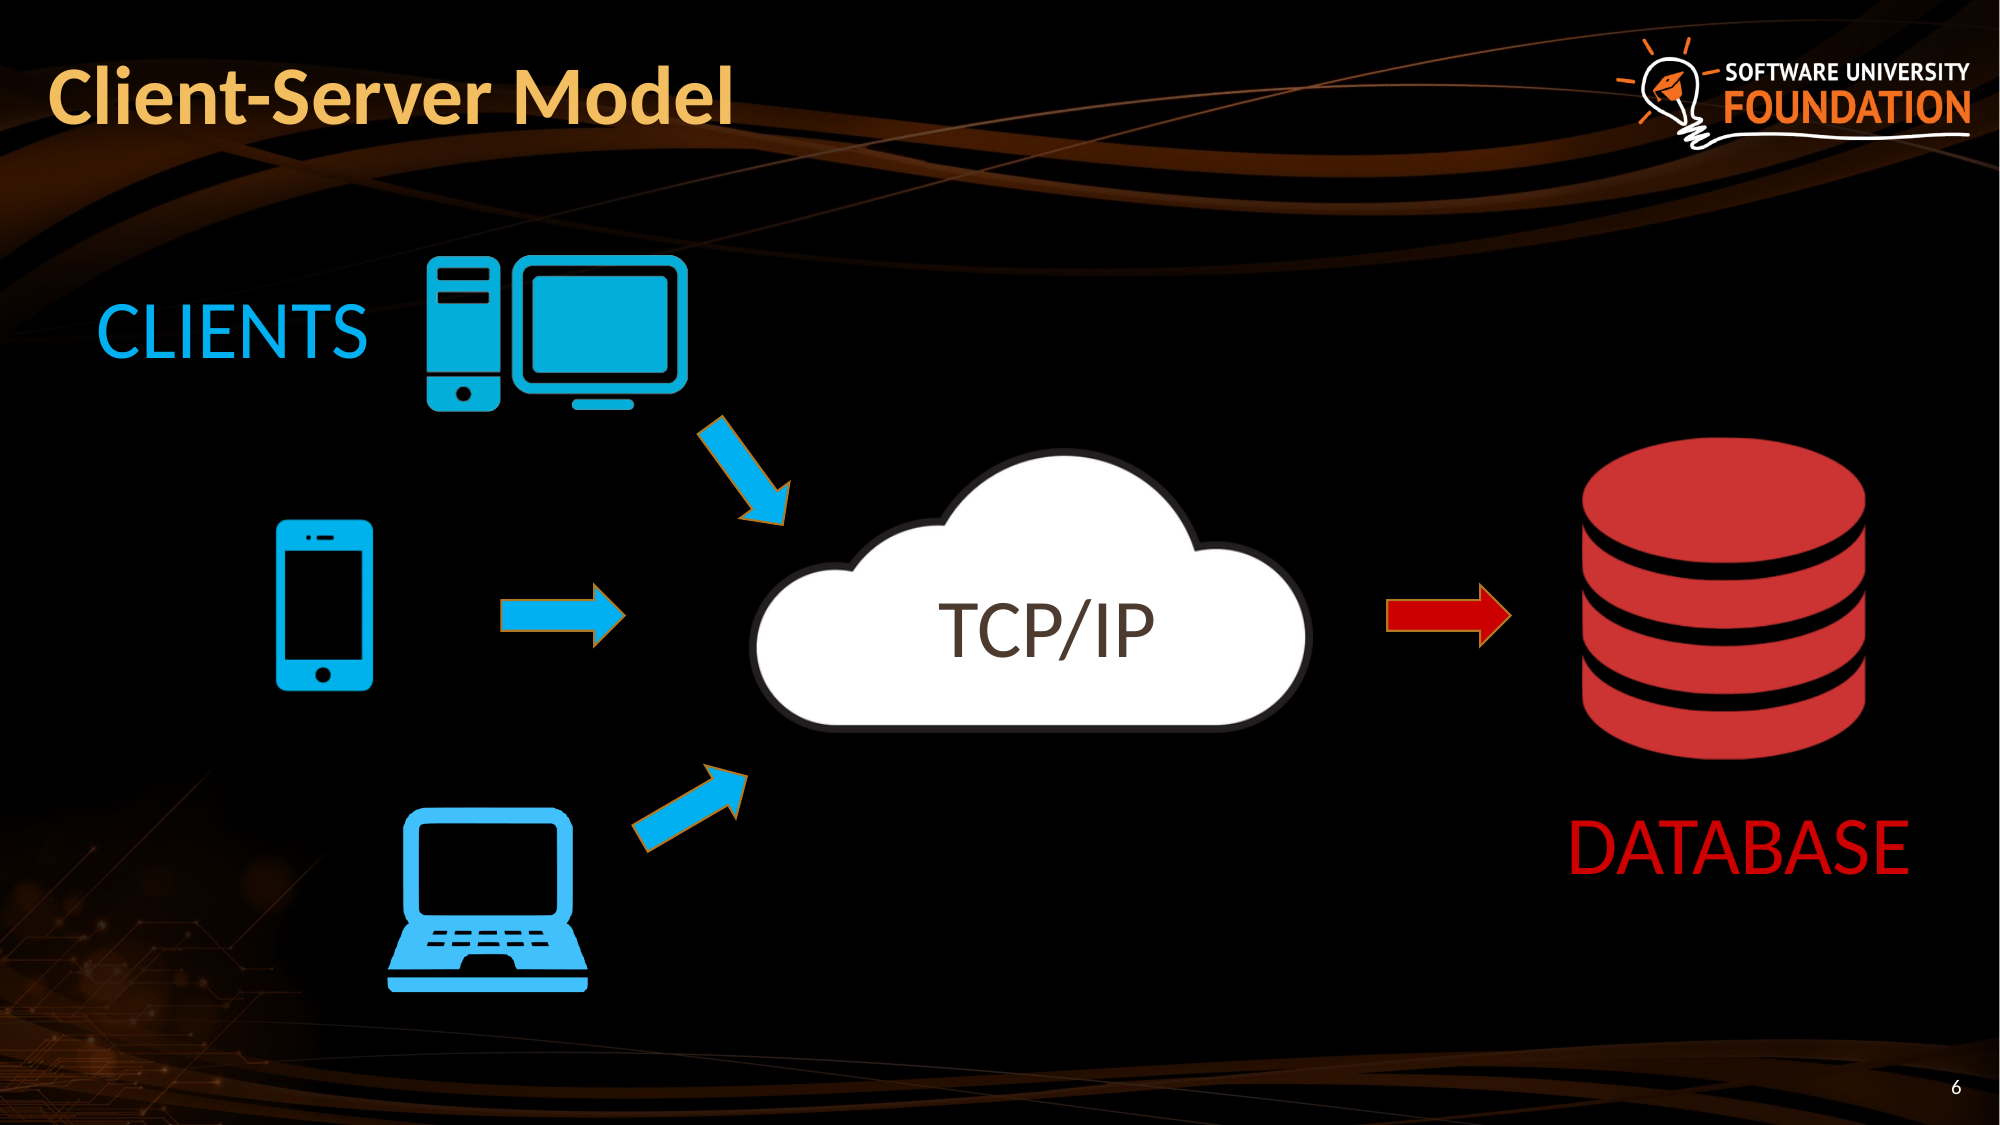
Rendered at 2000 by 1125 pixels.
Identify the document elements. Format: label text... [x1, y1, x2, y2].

text_box [696, 414, 749, 507]
slide_number 6 [1897, 1070, 1968, 1103]
text_box [631, 763, 749, 854]
title Client-Server Model [30, 6, 1602, 189]
text_box [500, 582, 627, 649]
picture [0, 0, 2000, 1125]
text_box [1386, 582, 1513, 649]
text_box DATABASE [1551, 783, 1928, 899]
text_box CLIENTS [82, 267, 386, 383]
text_box [737, 510, 749, 521]
